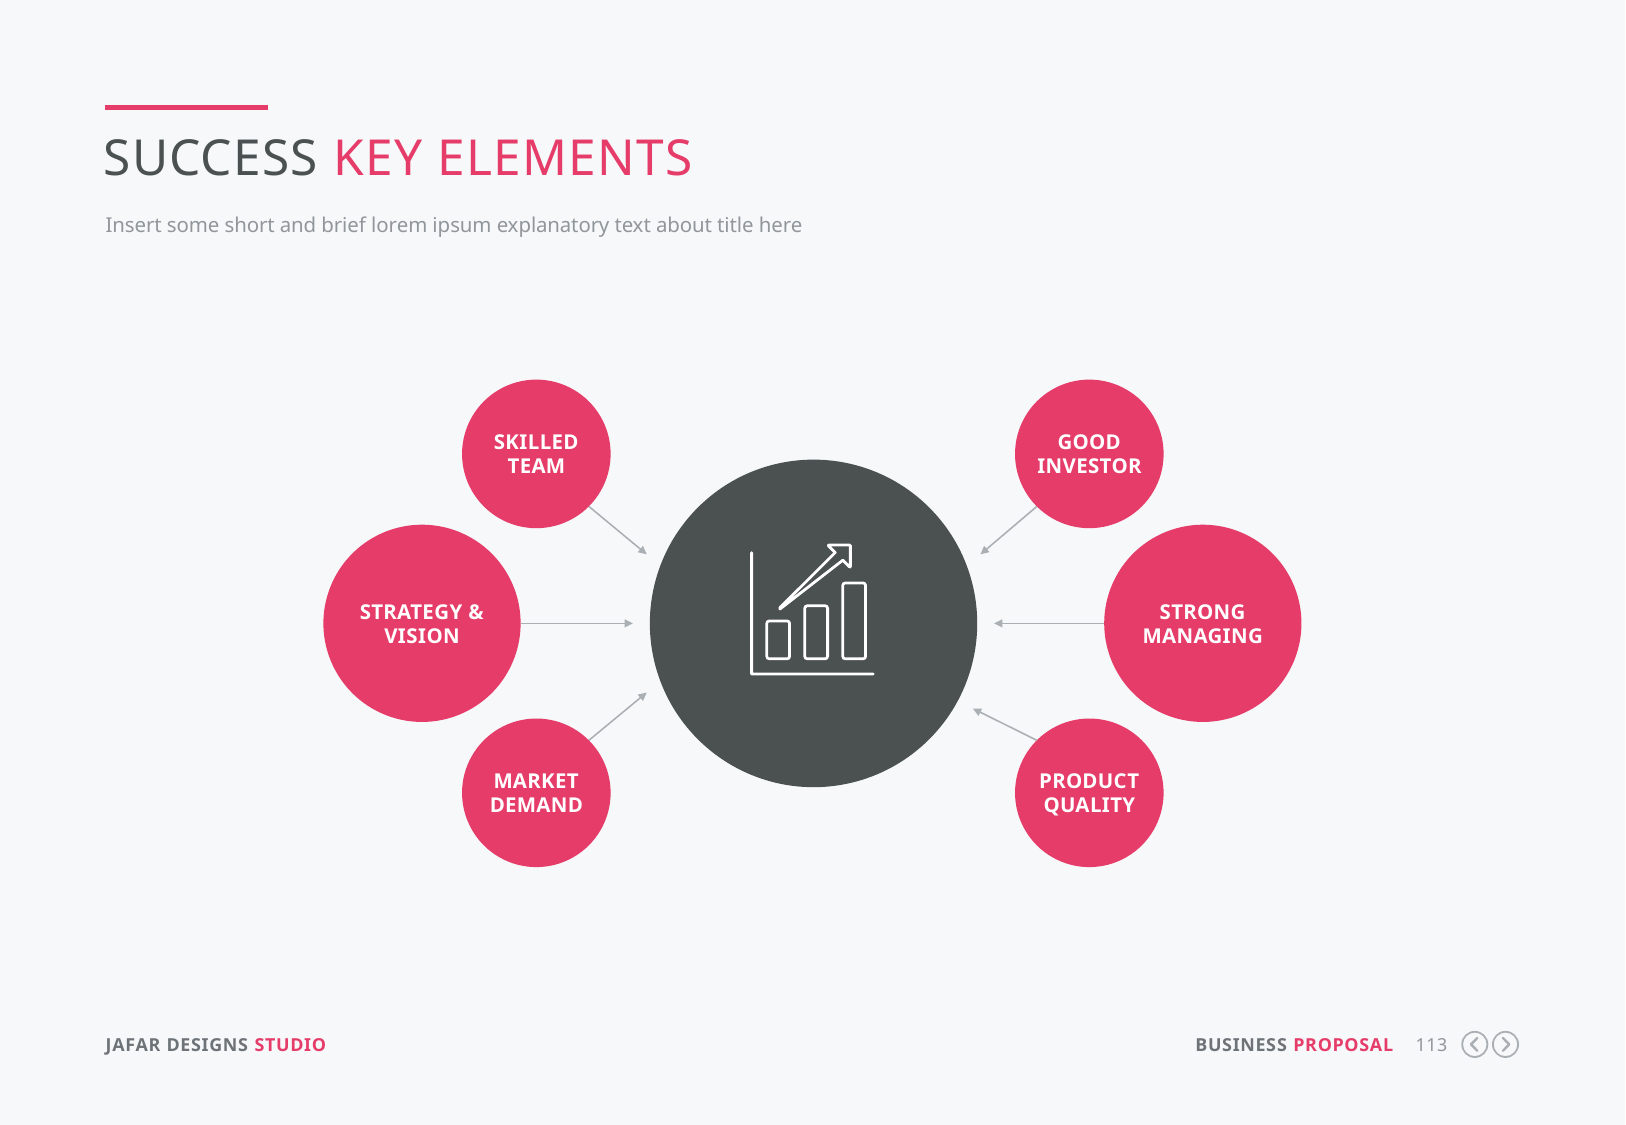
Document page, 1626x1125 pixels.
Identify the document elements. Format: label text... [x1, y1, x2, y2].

text_box [461, 378, 612, 530]
text_box [649, 459, 978, 788]
text_box [750, 551, 875, 676]
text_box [980, 506, 1037, 555]
text_box Market Demand [471, 768, 602, 817]
text_box [1014, 717, 1165, 869]
text_box [322, 523, 522, 723]
list Success Key Elements [103, 125, 1518, 188]
text_box Product Quality [1024, 768, 1155, 817]
text_box [632, 441, 996, 806]
text_box [1103, 523, 1303, 723]
text_box [1014, 378, 1165, 530]
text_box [972, 708, 1037, 741]
list Insert some short and brief lorem ipsum explanatory text about title here [105, 209, 1519, 241]
text_box [461, 717, 612, 869]
text_box Skilled Team [471, 429, 602, 478]
text_box [778, 543, 852, 611]
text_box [588, 692, 647, 741]
text_box Good Investor [1024, 429, 1155, 478]
text_box Strong Managing [1137, 598, 1269, 648]
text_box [588, 506, 647, 555]
text_box Strategy & Vision [356, 598, 488, 648]
